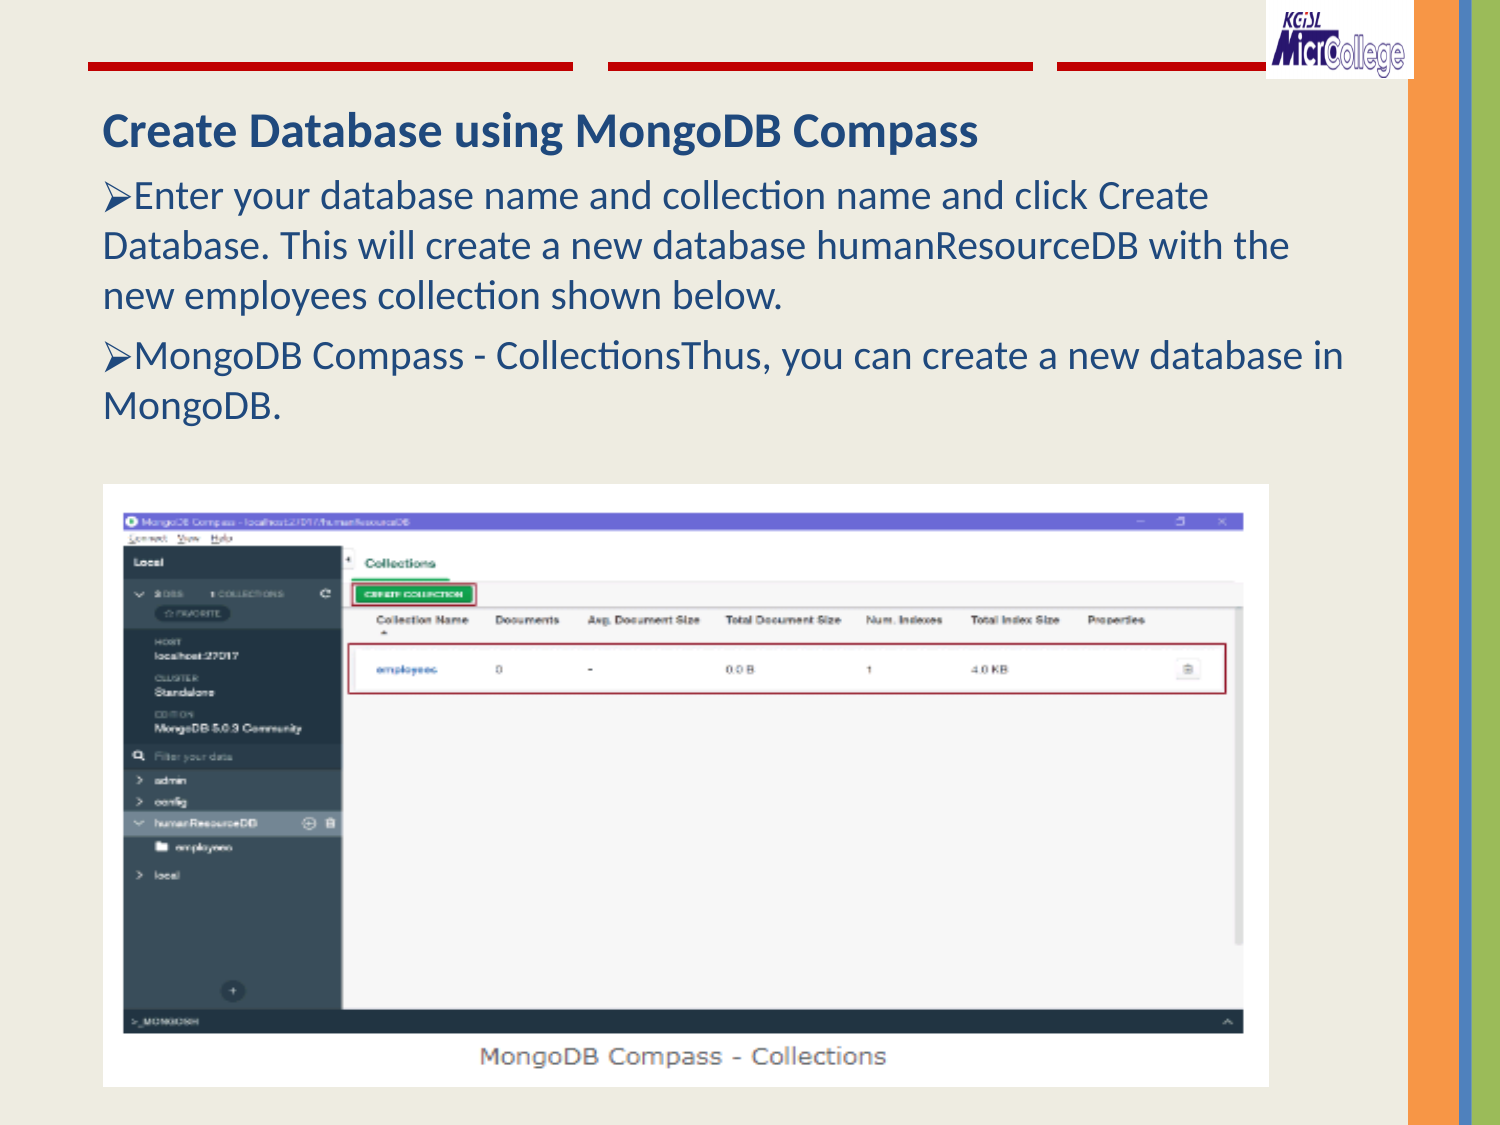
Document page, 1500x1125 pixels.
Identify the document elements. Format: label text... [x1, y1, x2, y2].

picture [1266, 0, 1415, 79]
picture [103, 484, 1270, 1087]
list Create Database using MongoDB Compass Enter your database name and collection name and click Create Database. This will create a new database humanResourceDB with the new employees collection shown below. MongoDB Compass - CollectionsThus, you can create a new database in MongoDB. [87, 90, 1363, 1100]
